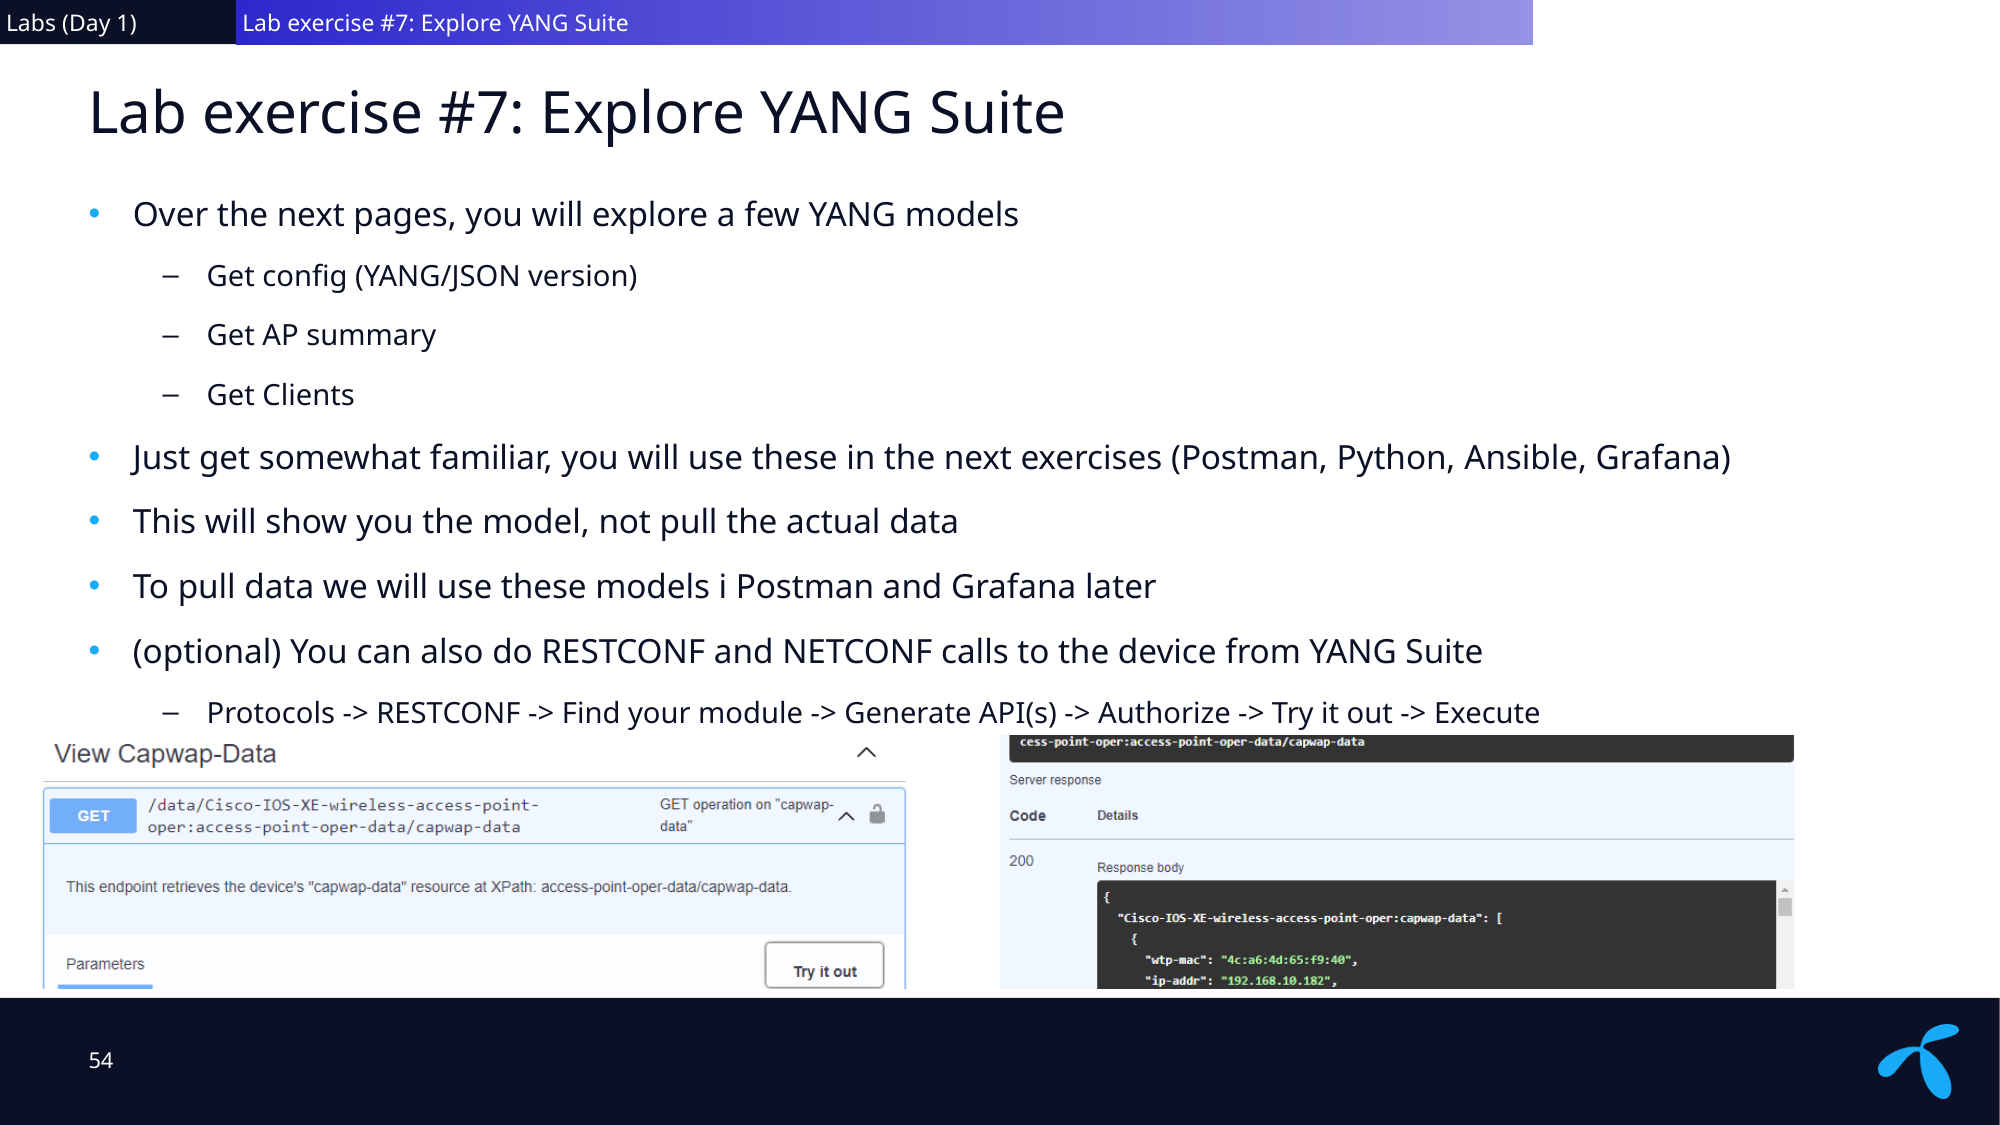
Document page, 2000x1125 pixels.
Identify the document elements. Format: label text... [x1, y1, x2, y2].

footer Labs (Day 1) [0, 0, 236, 45]
picture [999, 735, 1795, 990]
text_box Lab exercise #7: Explore YANG Suite [236, 0, 1533, 45]
slide_number 54 [88, 1024, 237, 1099]
list Over the next pages, you will explore a few YANG models Get config (YANG/JSON version) Get AP summary Get Clients Just get somewhat familiar, you will use these in the next exercises (Postman, Python, Ansible, Grafana) This will show you the model, not pull the actual data To pull data we will use these models i Postman and Grafana later (optional) You can also do RESTCONF and NETCONF calls to the device from YANG Suite Protocols -> RESTCONF -> Find your module -> Generate API(s) -> Authorize -> Try it out -> Execute [88, 160, 1911, 954]
picture [40, 744, 910, 990]
title Lab exercise #7: Explore YANG Suite [88, 70, 1911, 160]
picture [1878, 1024, 1959, 1099]
